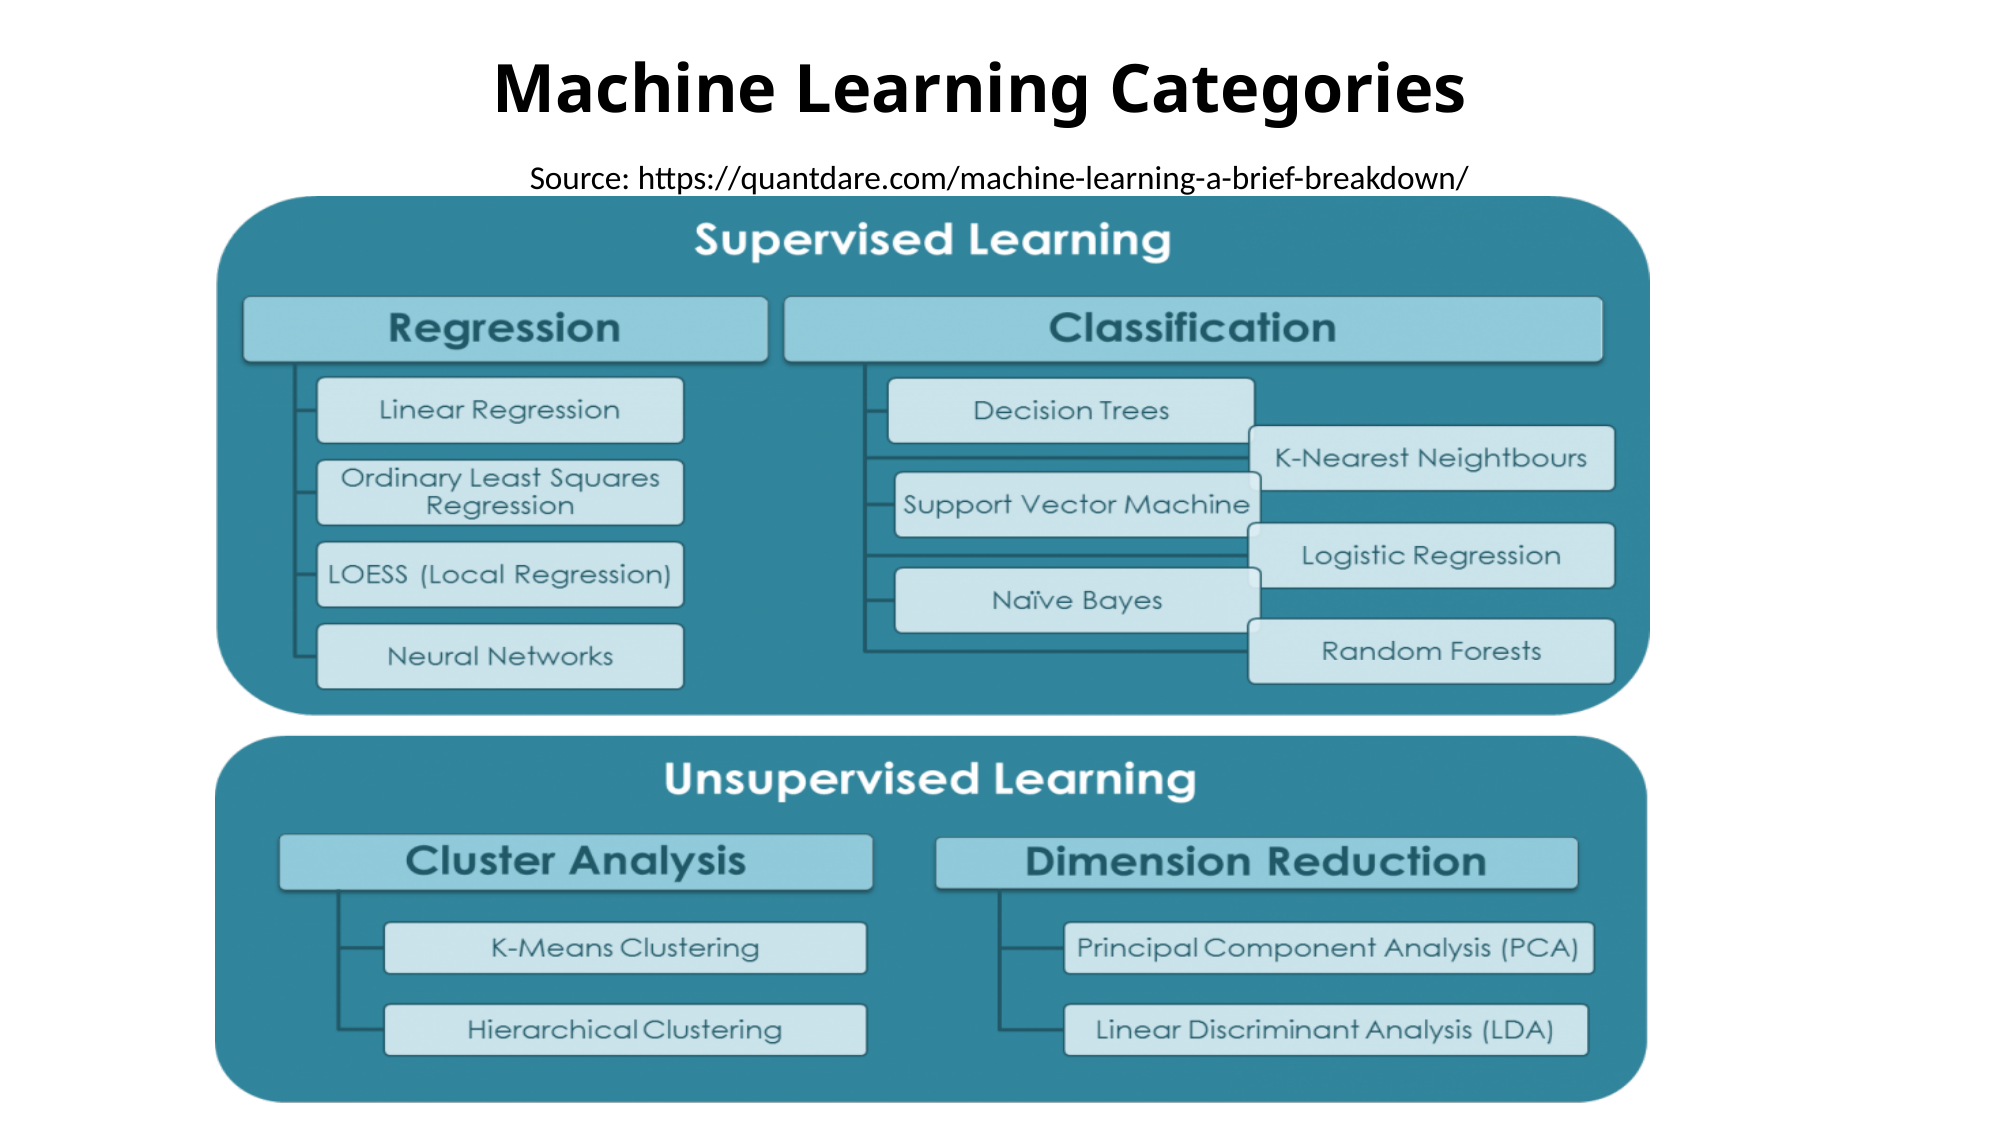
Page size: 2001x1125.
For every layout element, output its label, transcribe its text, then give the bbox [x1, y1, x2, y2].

title Machine Learning Categories [230, 52, 1731, 135]
picture [215, 196, 1650, 1105]
subtitle Source: https://quantdare.com/machine-learning-a-brief-breakdown/ [231, 153, 1769, 1062]
